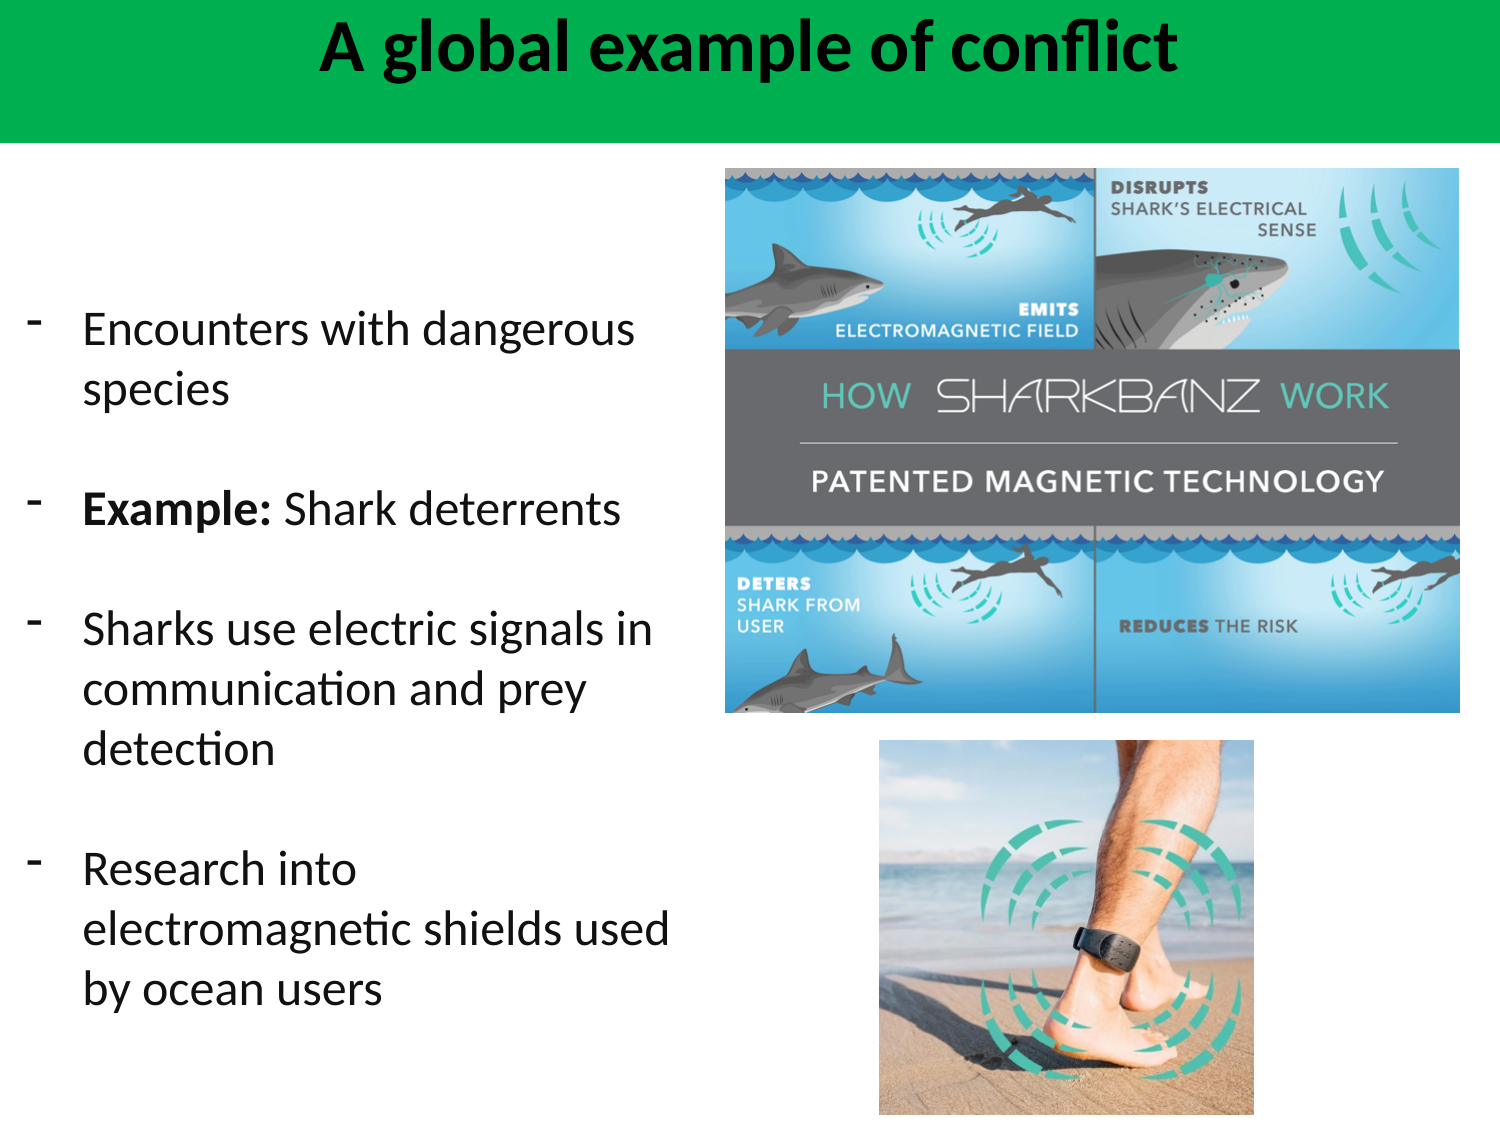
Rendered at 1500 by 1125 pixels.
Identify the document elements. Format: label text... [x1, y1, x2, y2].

picture [724, 168, 1460, 713]
title A global example of conflict [0, 0, 1500, 144]
text_box Encounters with dangerous species Example: Shark deterrents Sharks use electric signals in communication and prey detection Research into electromagnetic shields used by ocean users [11, 168, 703, 1125]
picture [879, 740, 1254, 1115]
